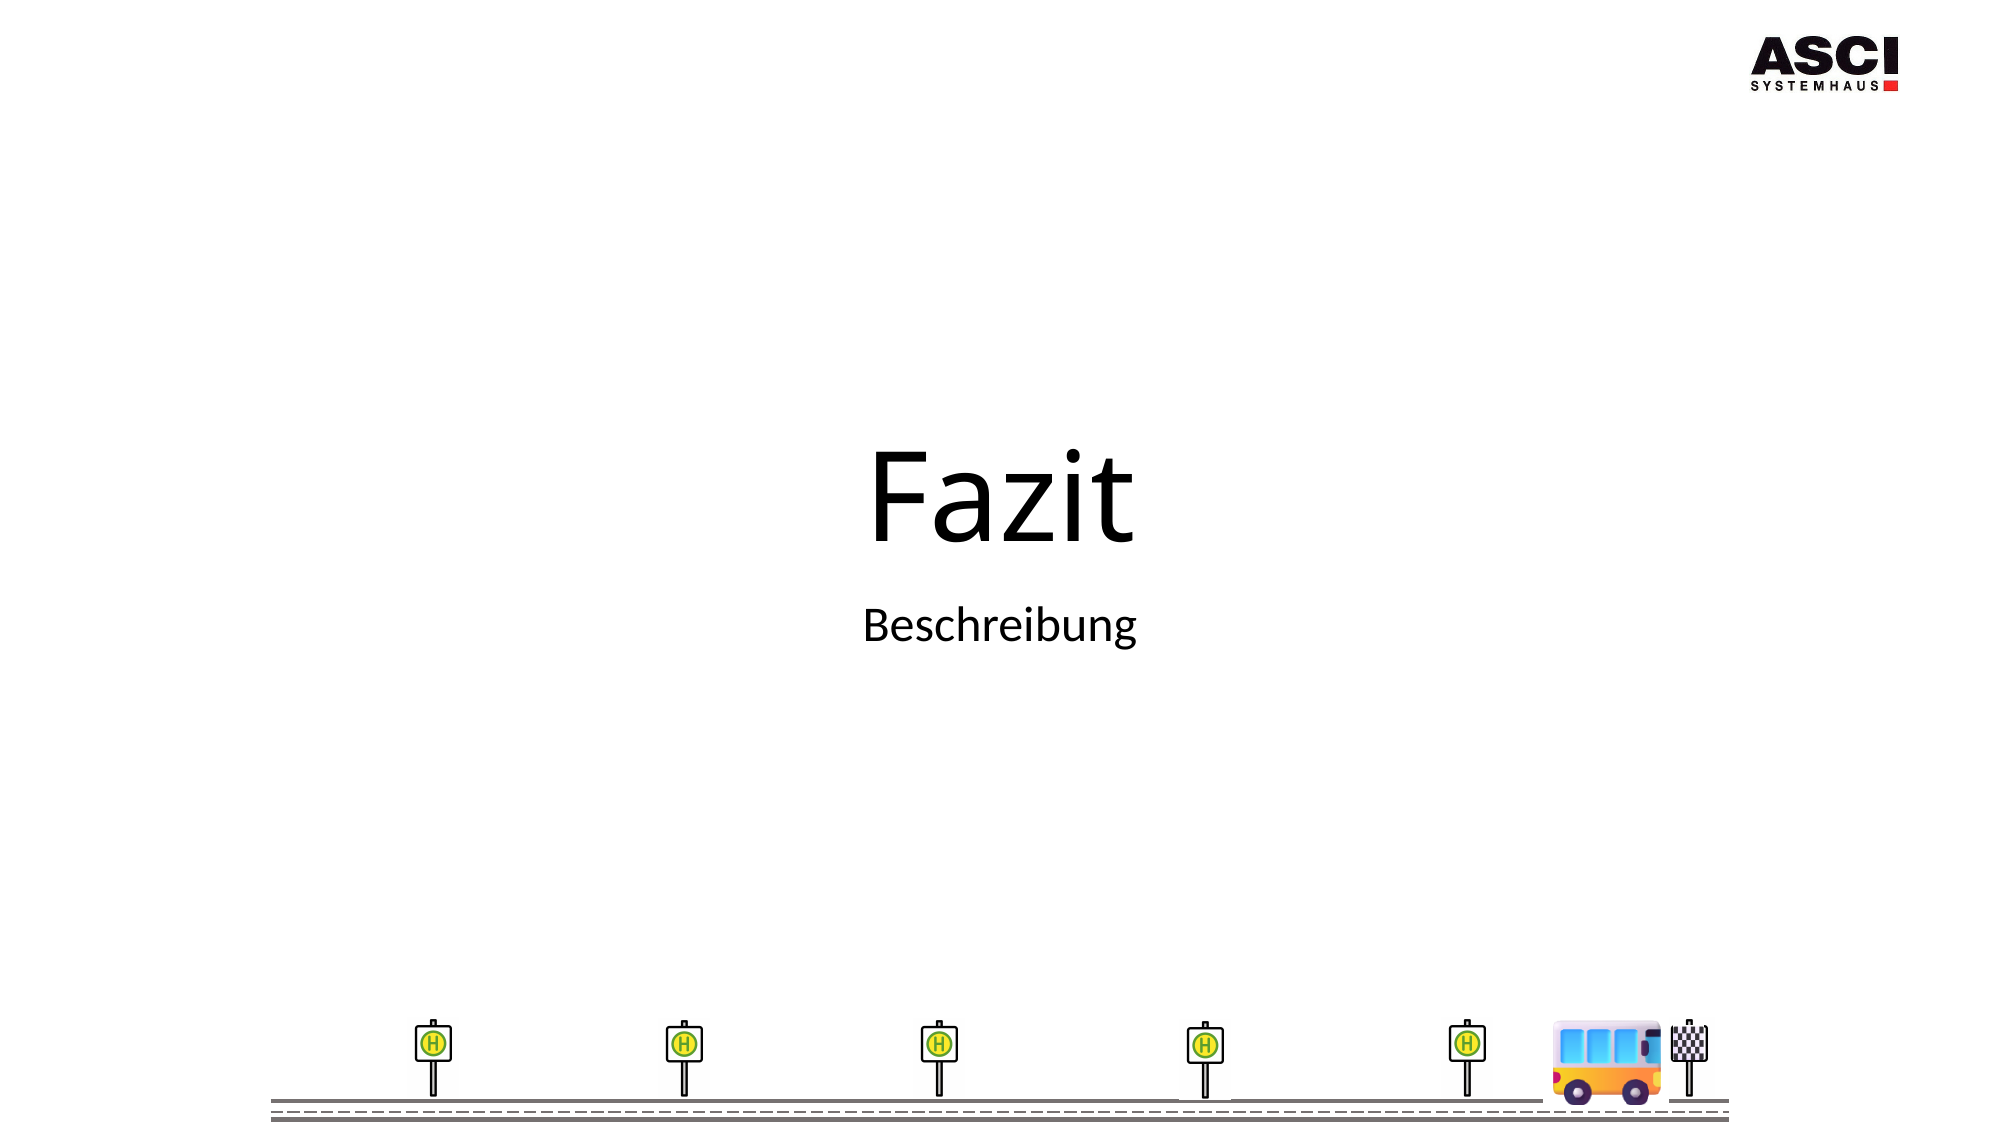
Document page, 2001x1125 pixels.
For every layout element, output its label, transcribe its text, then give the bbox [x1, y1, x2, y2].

picture [407, 1017, 459, 1098]
title Fazit [249, 184, 1750, 576]
picture [1179, 1019, 1231, 1100]
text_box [1669, 1017, 1715, 1098]
picture [1749, 34, 1900, 93]
picture [658, 1018, 710, 1098]
picture [1441, 1017, 1493, 1098]
subtitle Beschreibung [249, 590, 1750, 863]
picture [1543, 1009, 1669, 1105]
picture [913, 1018, 965, 1098]
